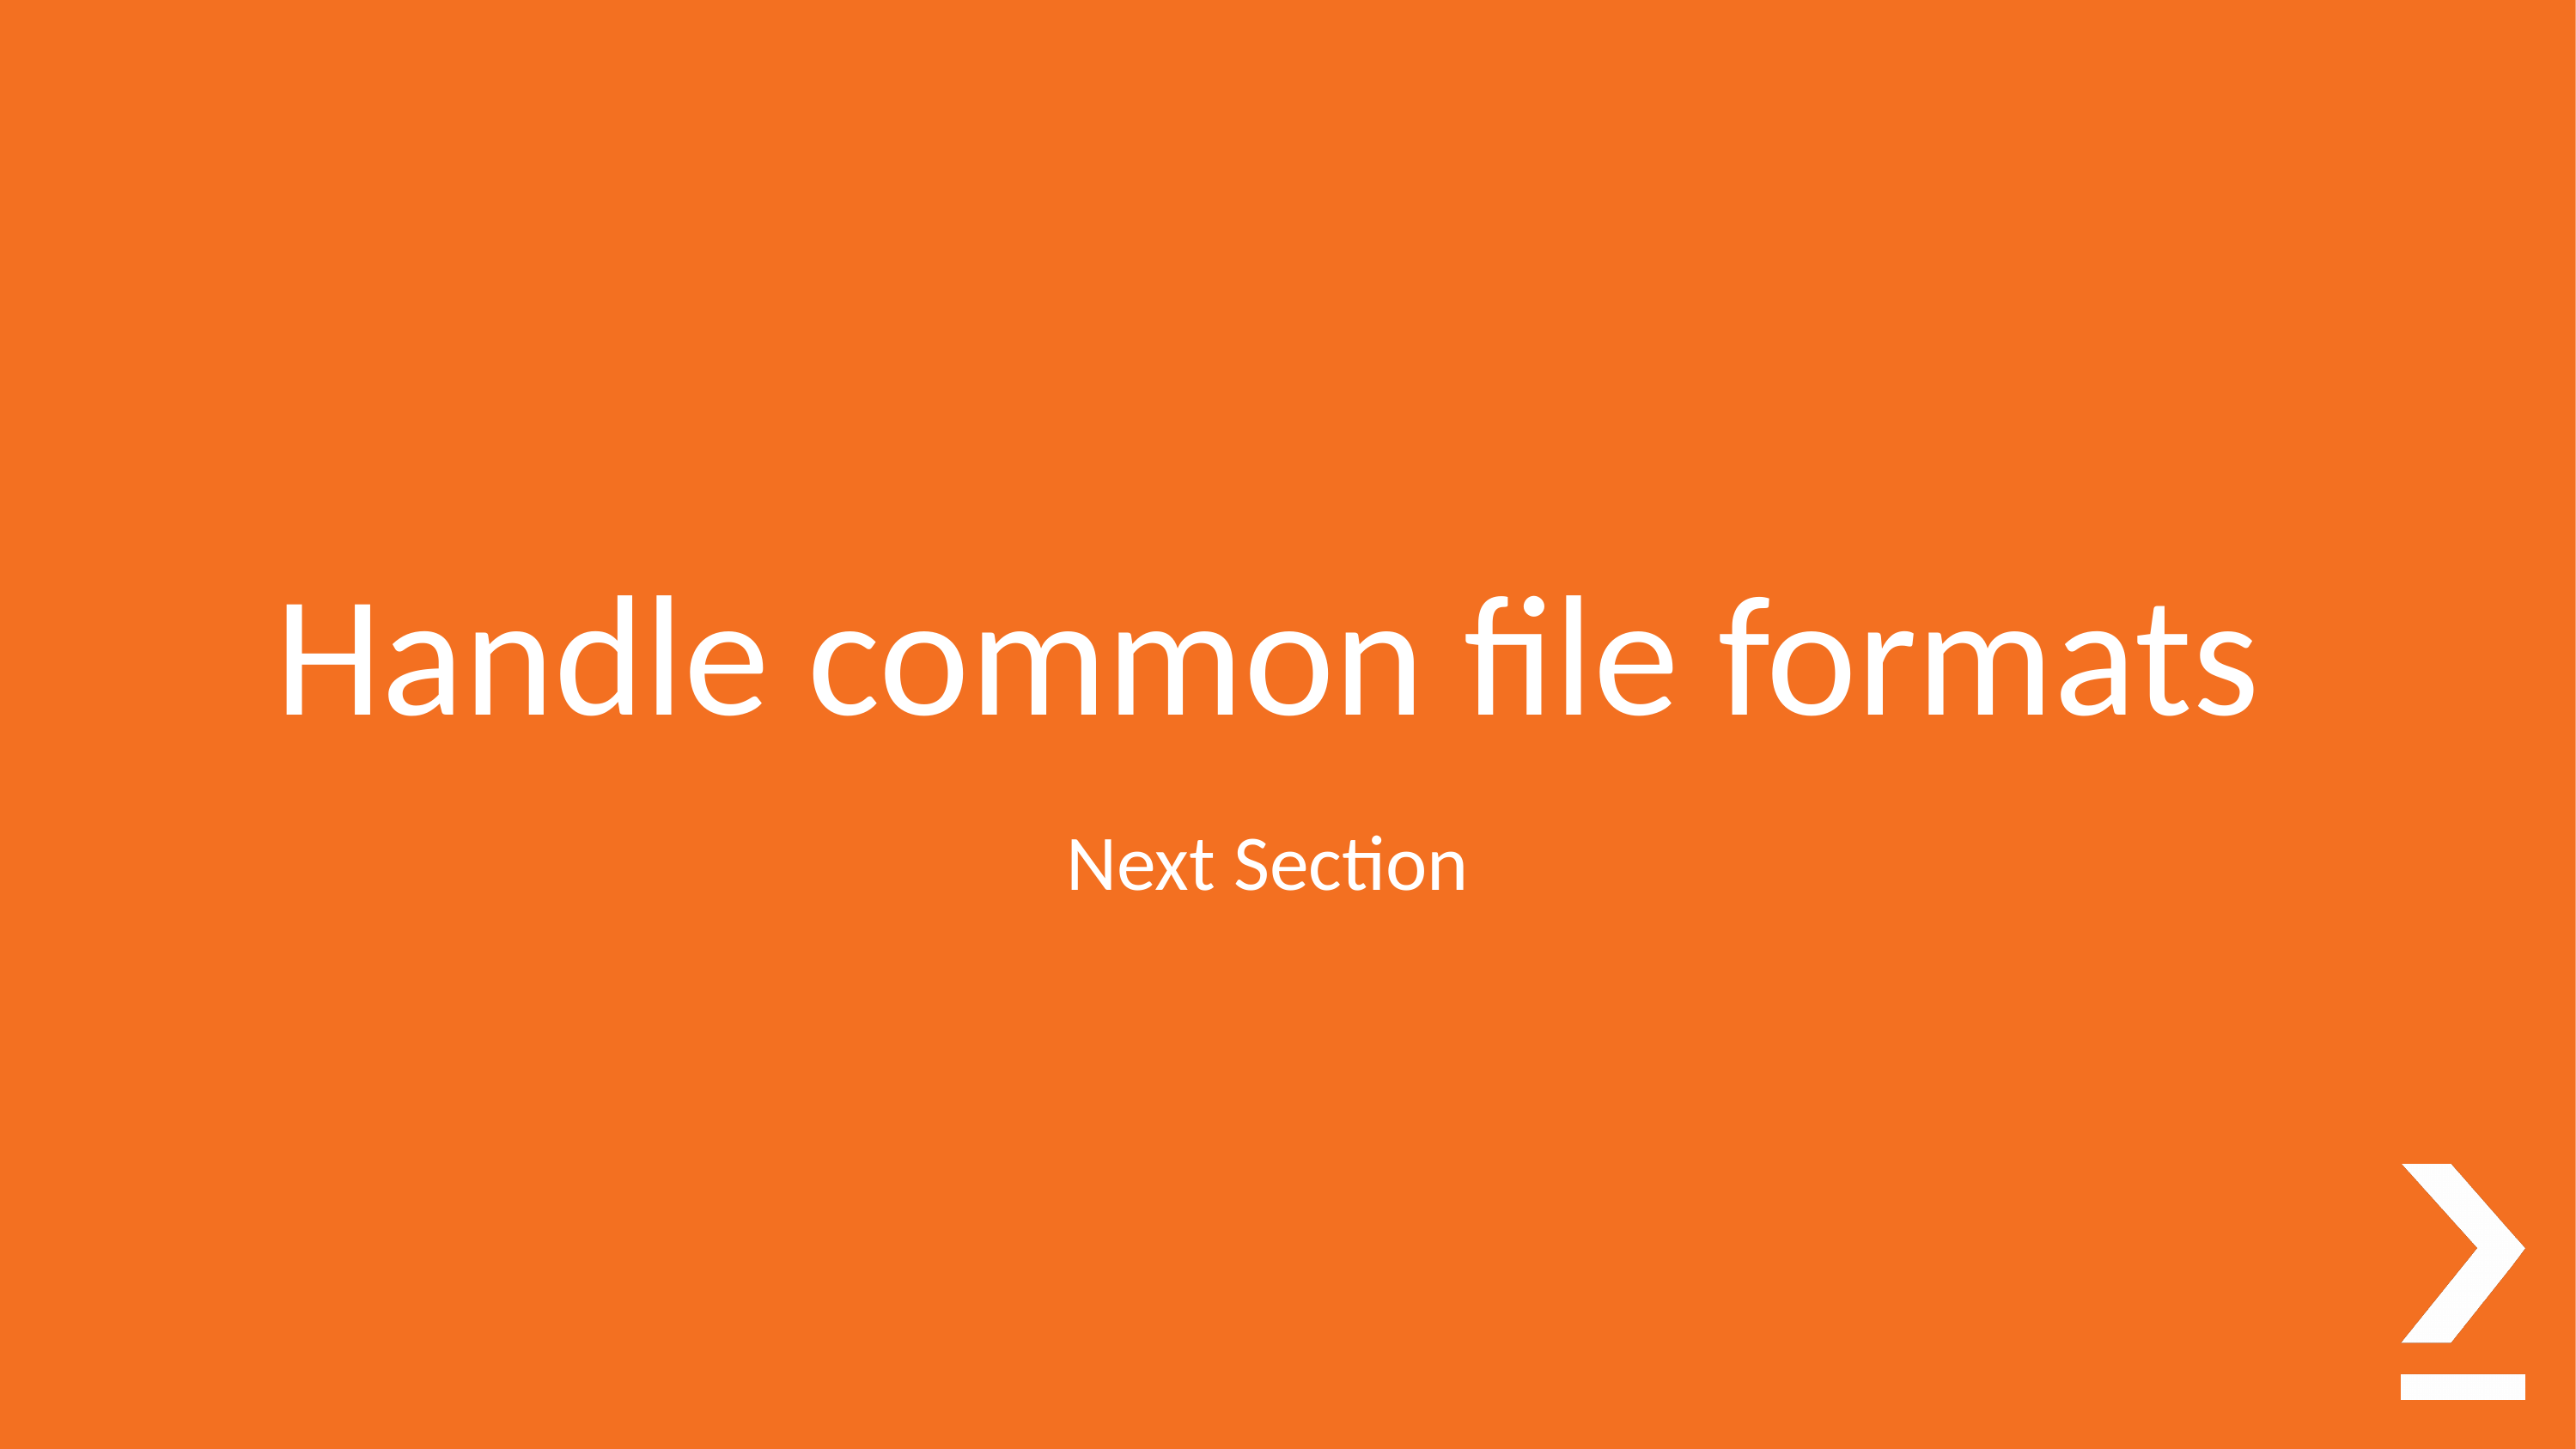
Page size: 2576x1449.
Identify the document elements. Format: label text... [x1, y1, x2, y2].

title Handle common file formats [110, 512, 2426, 776]
picture [2401, 1164, 2525, 1400]
subtitle Next Section [110, 785, 2426, 908]
